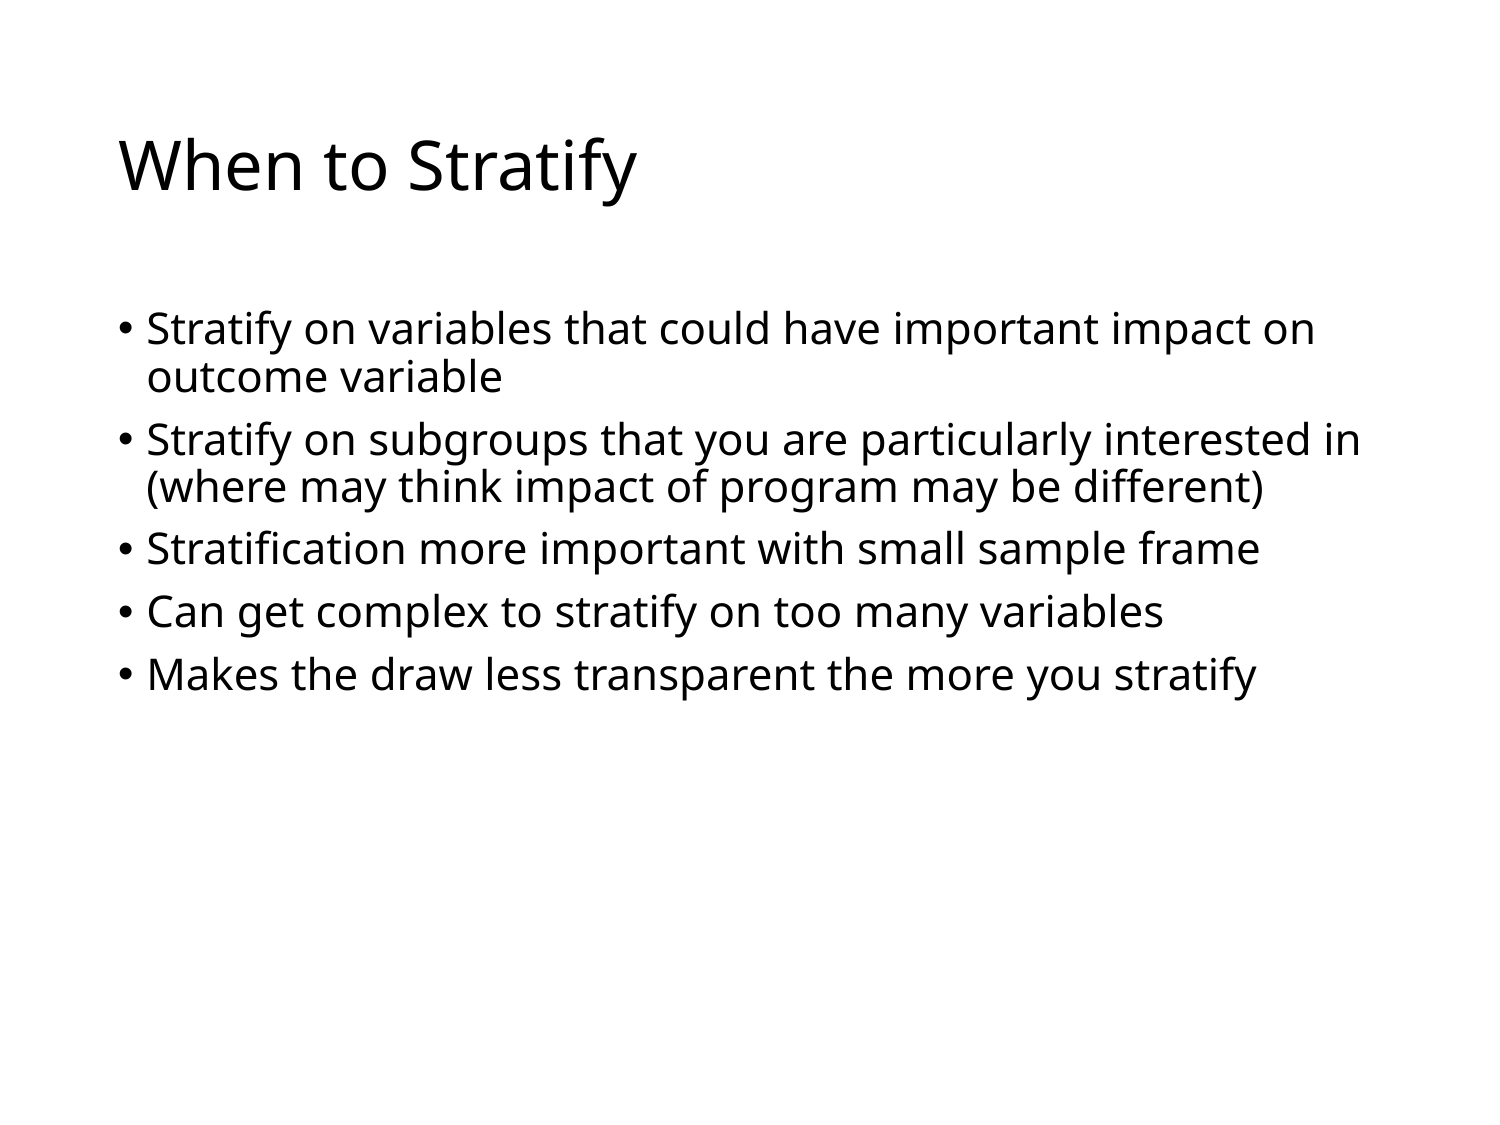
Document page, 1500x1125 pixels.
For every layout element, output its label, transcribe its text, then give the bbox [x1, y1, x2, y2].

list Stratify on variables that could have important impact on outcome variable Stratify on subgroups that you are particularly interested in (where may think impact of program may be different) Stratification more important with small sample frame Can get complex to stratify on too many variables Makes the draw less transparent the more you stratify [103, 299, 1397, 1014]
title When to Stratify [103, 59, 1397, 278]
